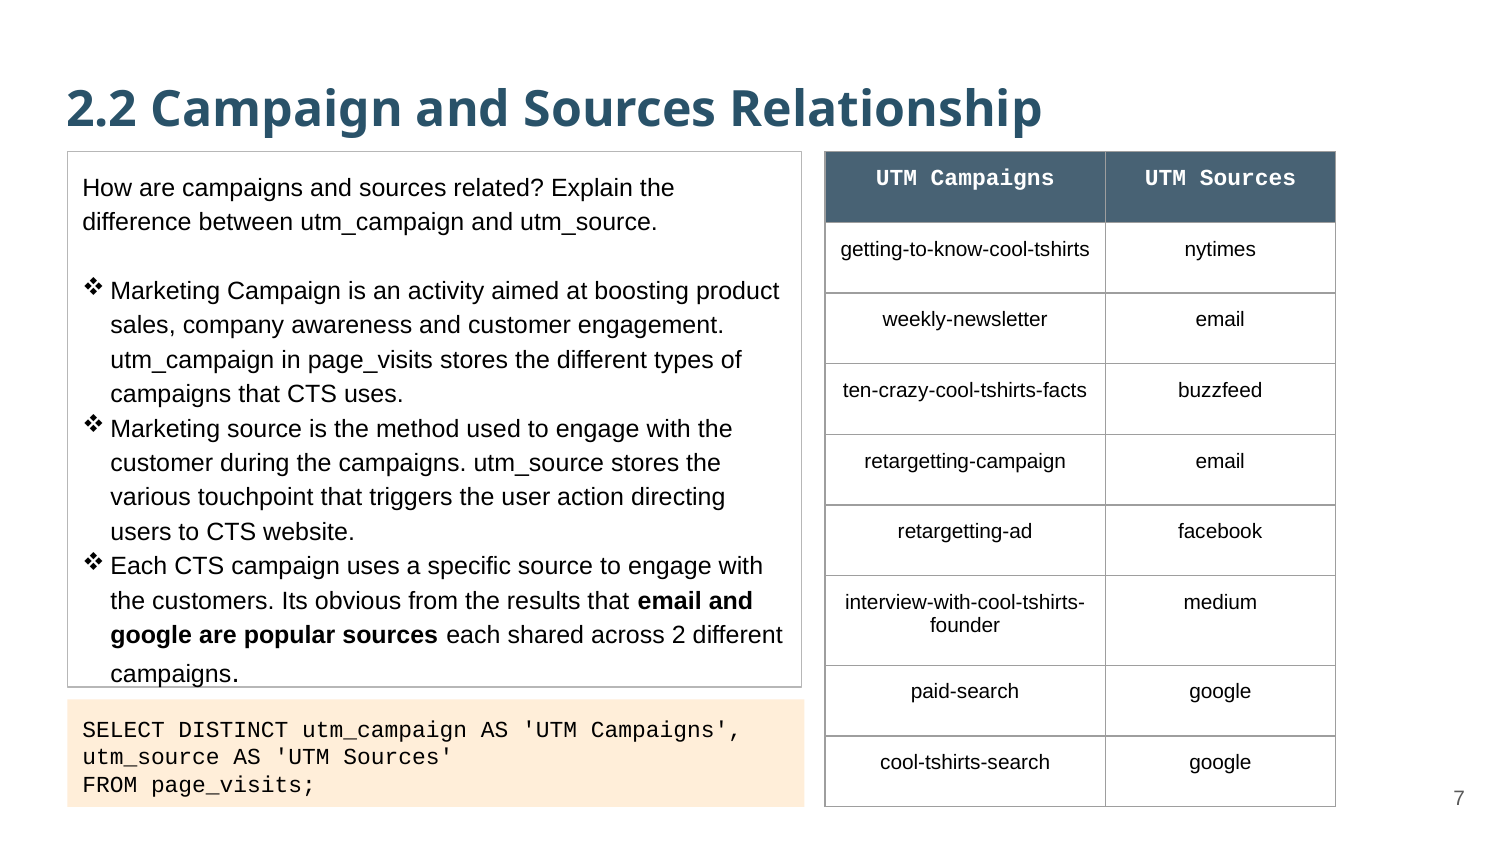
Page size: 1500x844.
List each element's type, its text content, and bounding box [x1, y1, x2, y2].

table_cell paid-search [826, 666, 1105, 735]
table_cell google [1106, 666, 1335, 735]
text_box 2.2 Campaign and Sources Relationship [51, 14, 1449, 152]
table_cell medium [1106, 576, 1335, 665]
table_cell retargetting-ad [826, 506, 1105, 575]
table_header UTM Sources [1106, 152, 1335, 222]
table_cell google [1106, 737, 1335, 806]
table_cell getting-to-know-cool-tshirts [826, 223, 1105, 292]
table_cell buzzfeed [1106, 364, 1335, 434]
table_header UTM Campaigns [826, 152, 1105, 222]
table_cell retargetting-campaign [826, 435, 1105, 504]
text_box How are campaigns and sources related? Explain the difference between utm_campaign and utm_source. Marketing Campaign is an activity aimed at boosting product sales, company awareness and customer engagement. utm_campaign in page_visits stores the different types of campaigns that CTS uses. Marketing source is the method used to engage with the customer during the campaigns. utm_source stores the various touchpoint that triggers the user action directing users to CTS website. Each CTS campaign uses a specific source to engage with the customers. Its obvious from the results that email and google are popular sources each shared across 2 different campaigns. [67, 151, 802, 687]
text_box SELECT DISTINCT utm_campaign AS 'UTM Campaigns', utm_source AS 'UTM Sources' FROM page_visits; [67, 699, 805, 807]
table_cell ten-crazy-cool-tshirts-facts [826, 364, 1105, 434]
table_cell interview-with-cool-tshirts-founder [826, 576, 1105, 665]
table_cell cool-tshirts-search [826, 737, 1105, 806]
table_cell email [1106, 294, 1335, 363]
slide_number 7 [1389, 764, 1480, 830]
table_cell facebook [1106, 506, 1335, 575]
table_cell email [1106, 435, 1335, 504]
table_cell nytimes [1106, 223, 1335, 292]
table_cell weekly-newsletter [826, 294, 1105, 363]
